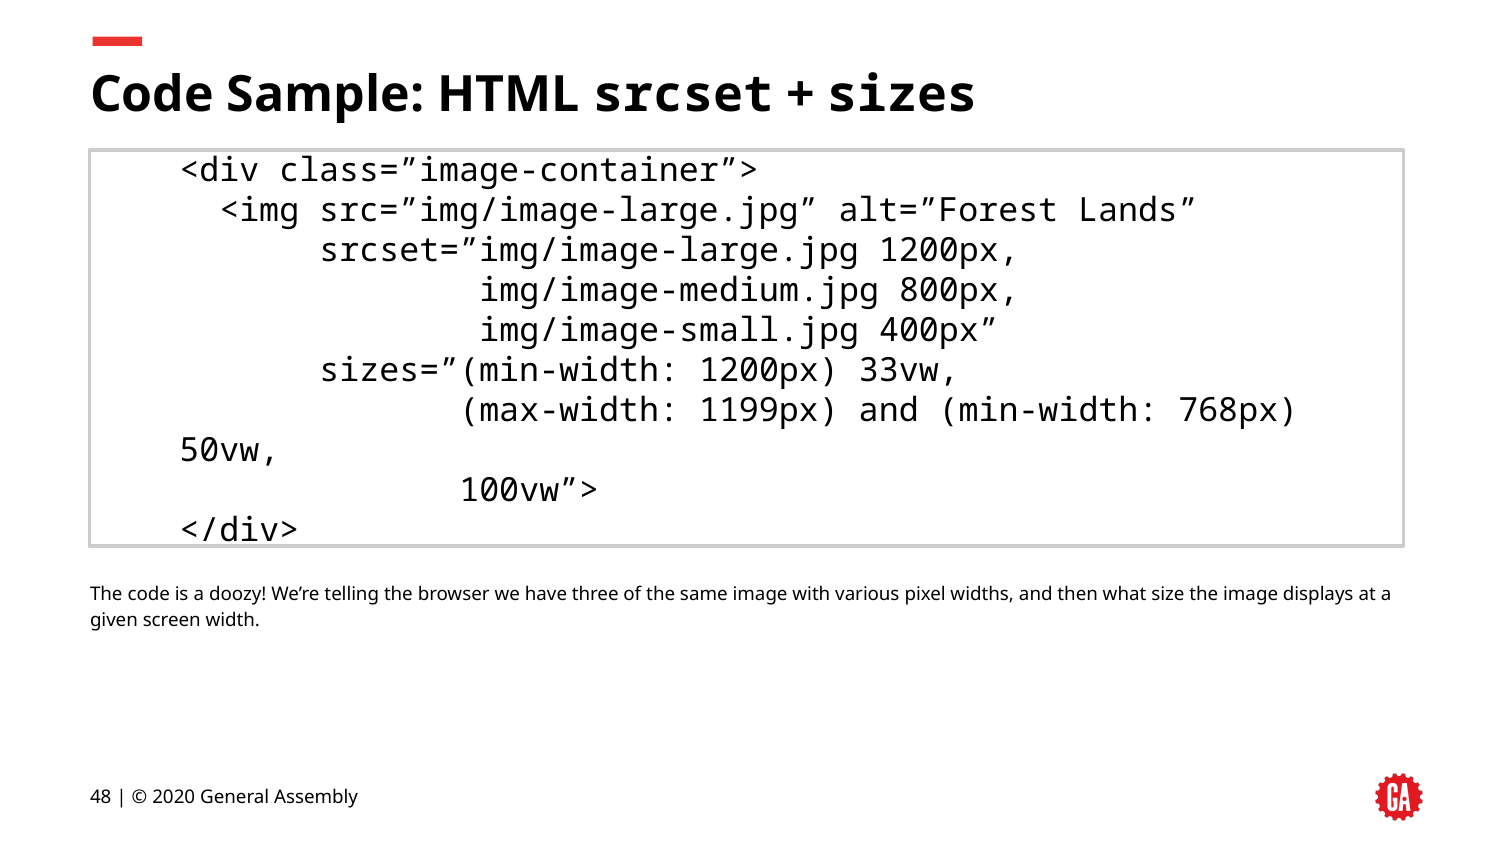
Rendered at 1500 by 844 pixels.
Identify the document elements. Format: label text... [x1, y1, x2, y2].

text_box <div class=”image-container”> <img src=”img/image-large.jpg” alt=”Forest Lands” srcset=”img/image-large.jpg 1200px, img/image-medium.jpg 800px, img/image-small.jpg 400px” sizes=”(min-width: 1200px) 33vw, (max-width: 1199px) and (min-width: 768px) 50vw, 100vw”> </div> [89, 149, 1404, 547]
slide_number ‹#› | © 2020 General Assembly [75, 764, 465, 830]
picture [1373, 771, 1425, 823]
list The code is a doozy! We’re telling the browser we have three of the same image with various pixel widths, and then what size the image displays at a given screen width. [75, 563, 1425, 720]
title Code Sample: HTML srcset + sizes [75, 46, 1473, 140]
